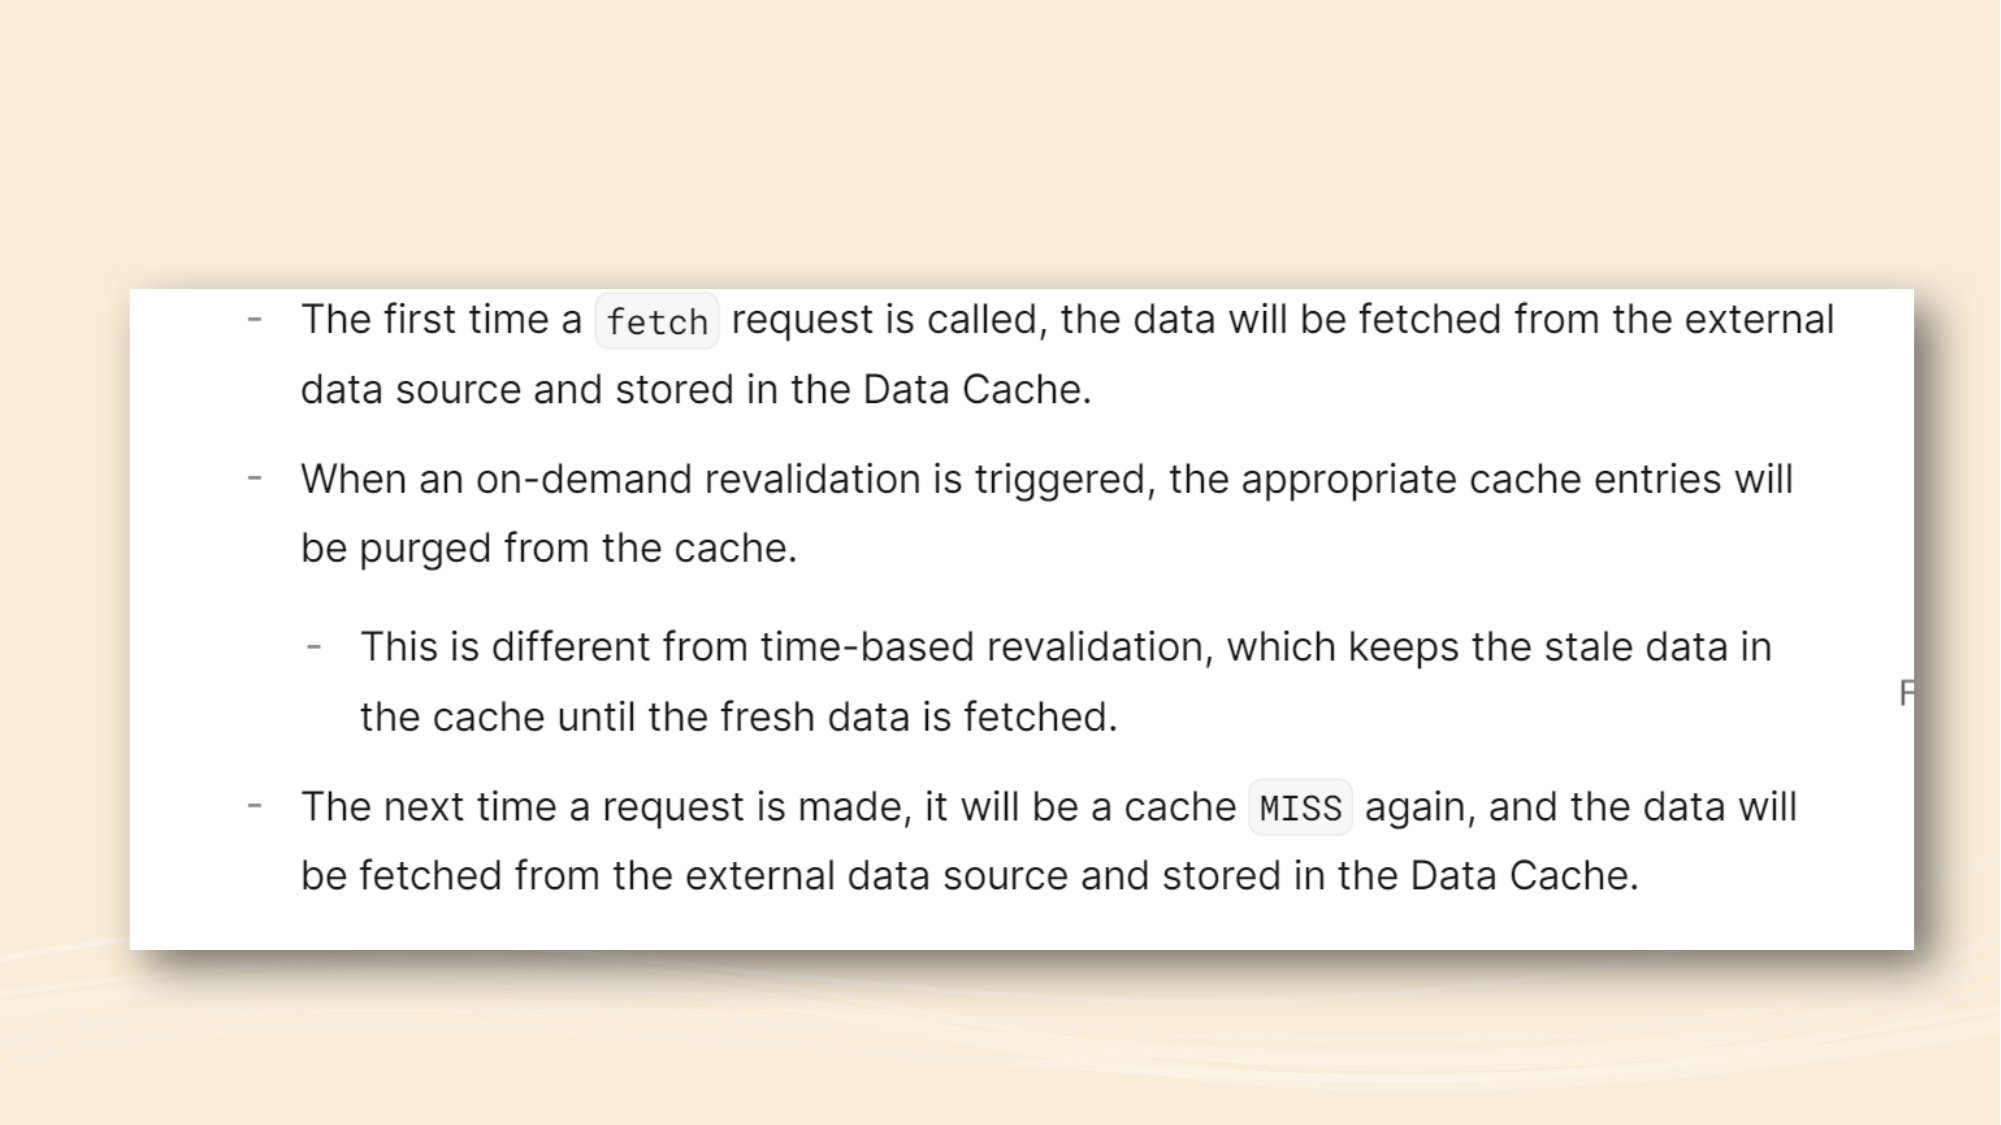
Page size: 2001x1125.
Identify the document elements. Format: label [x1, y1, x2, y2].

picture [129, 289, 1915, 950]
